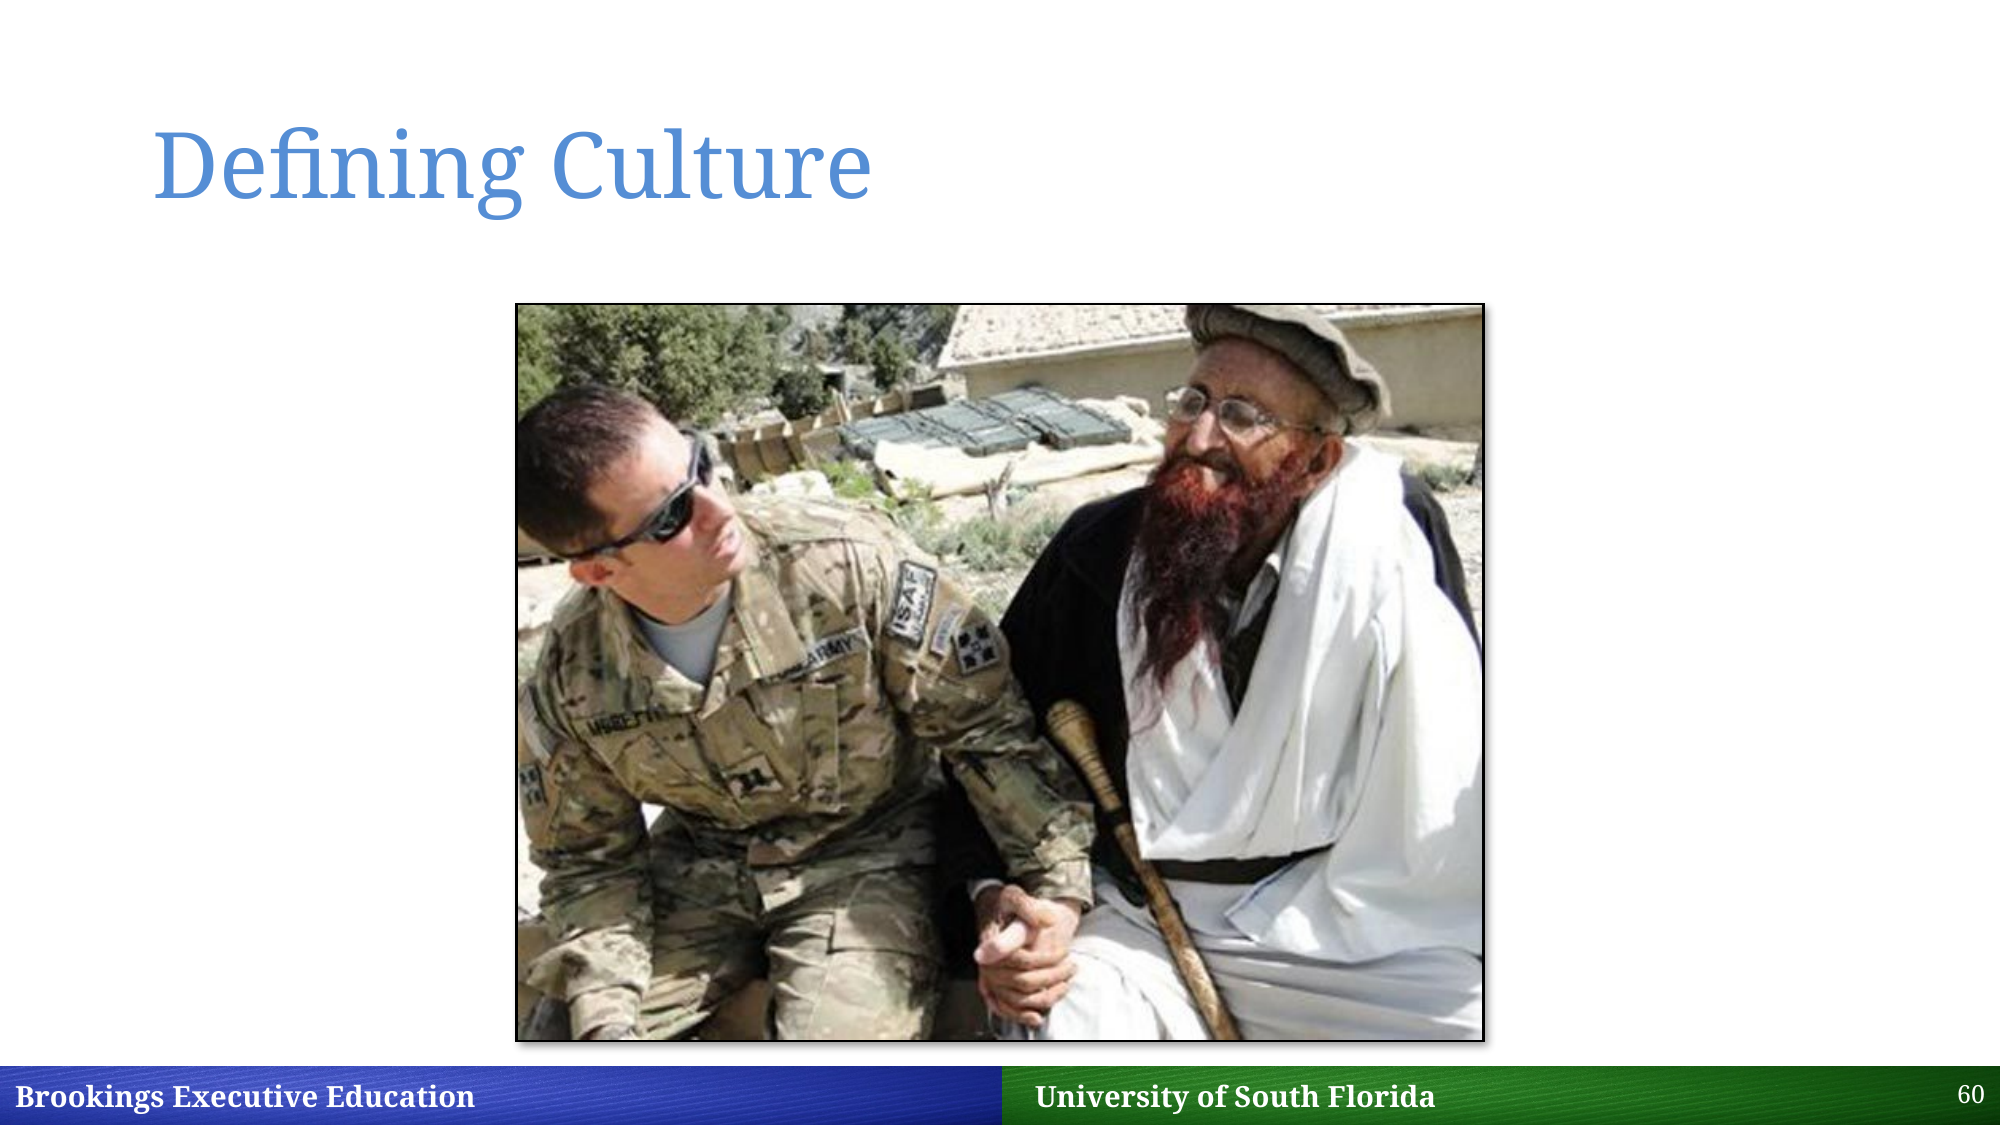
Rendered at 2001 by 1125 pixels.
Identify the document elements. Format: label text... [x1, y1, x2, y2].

slide_number 60 [1932, 1066, 2000, 1125]
title Defining Culture [137, 59, 1863, 278]
picture [517, 305, 1483, 1041]
footer Brookings Executive Education University of South Florida [0, 1066, 1932, 1125]
